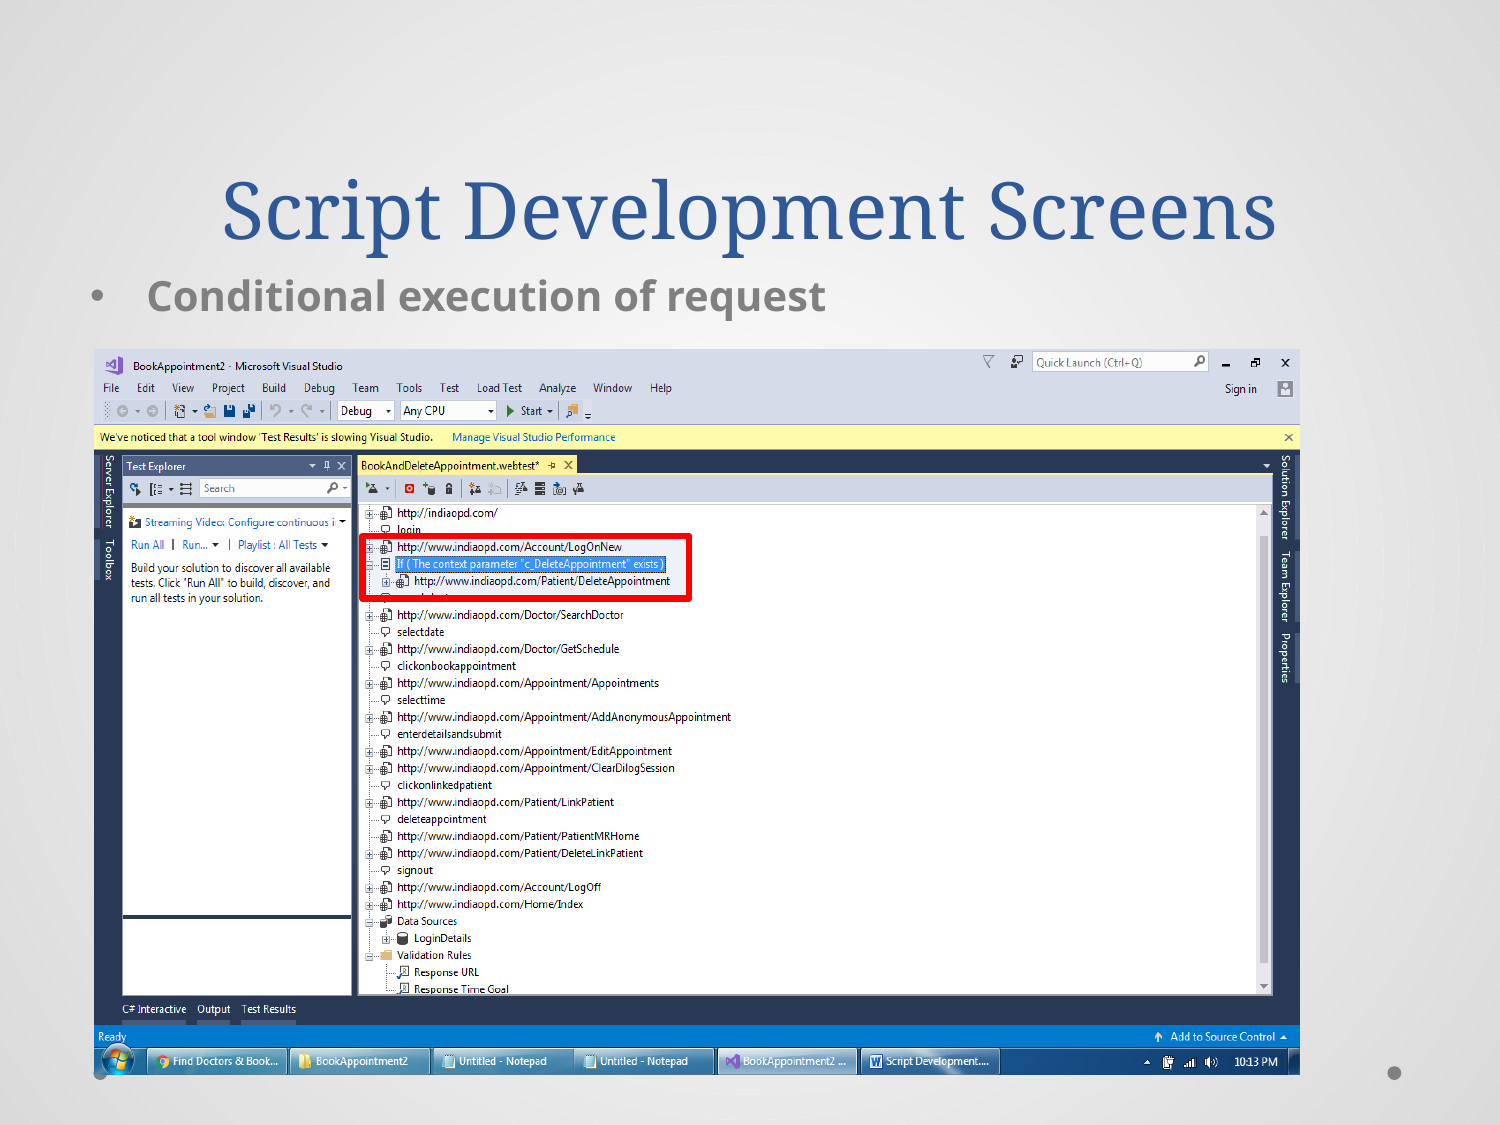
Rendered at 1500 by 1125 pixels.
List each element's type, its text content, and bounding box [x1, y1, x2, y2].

list Conditional execution of request [75, 262, 1450, 1063]
title Script Development Screens [75, 0, 1425, 262]
picture [94, 349, 1301, 1076]
